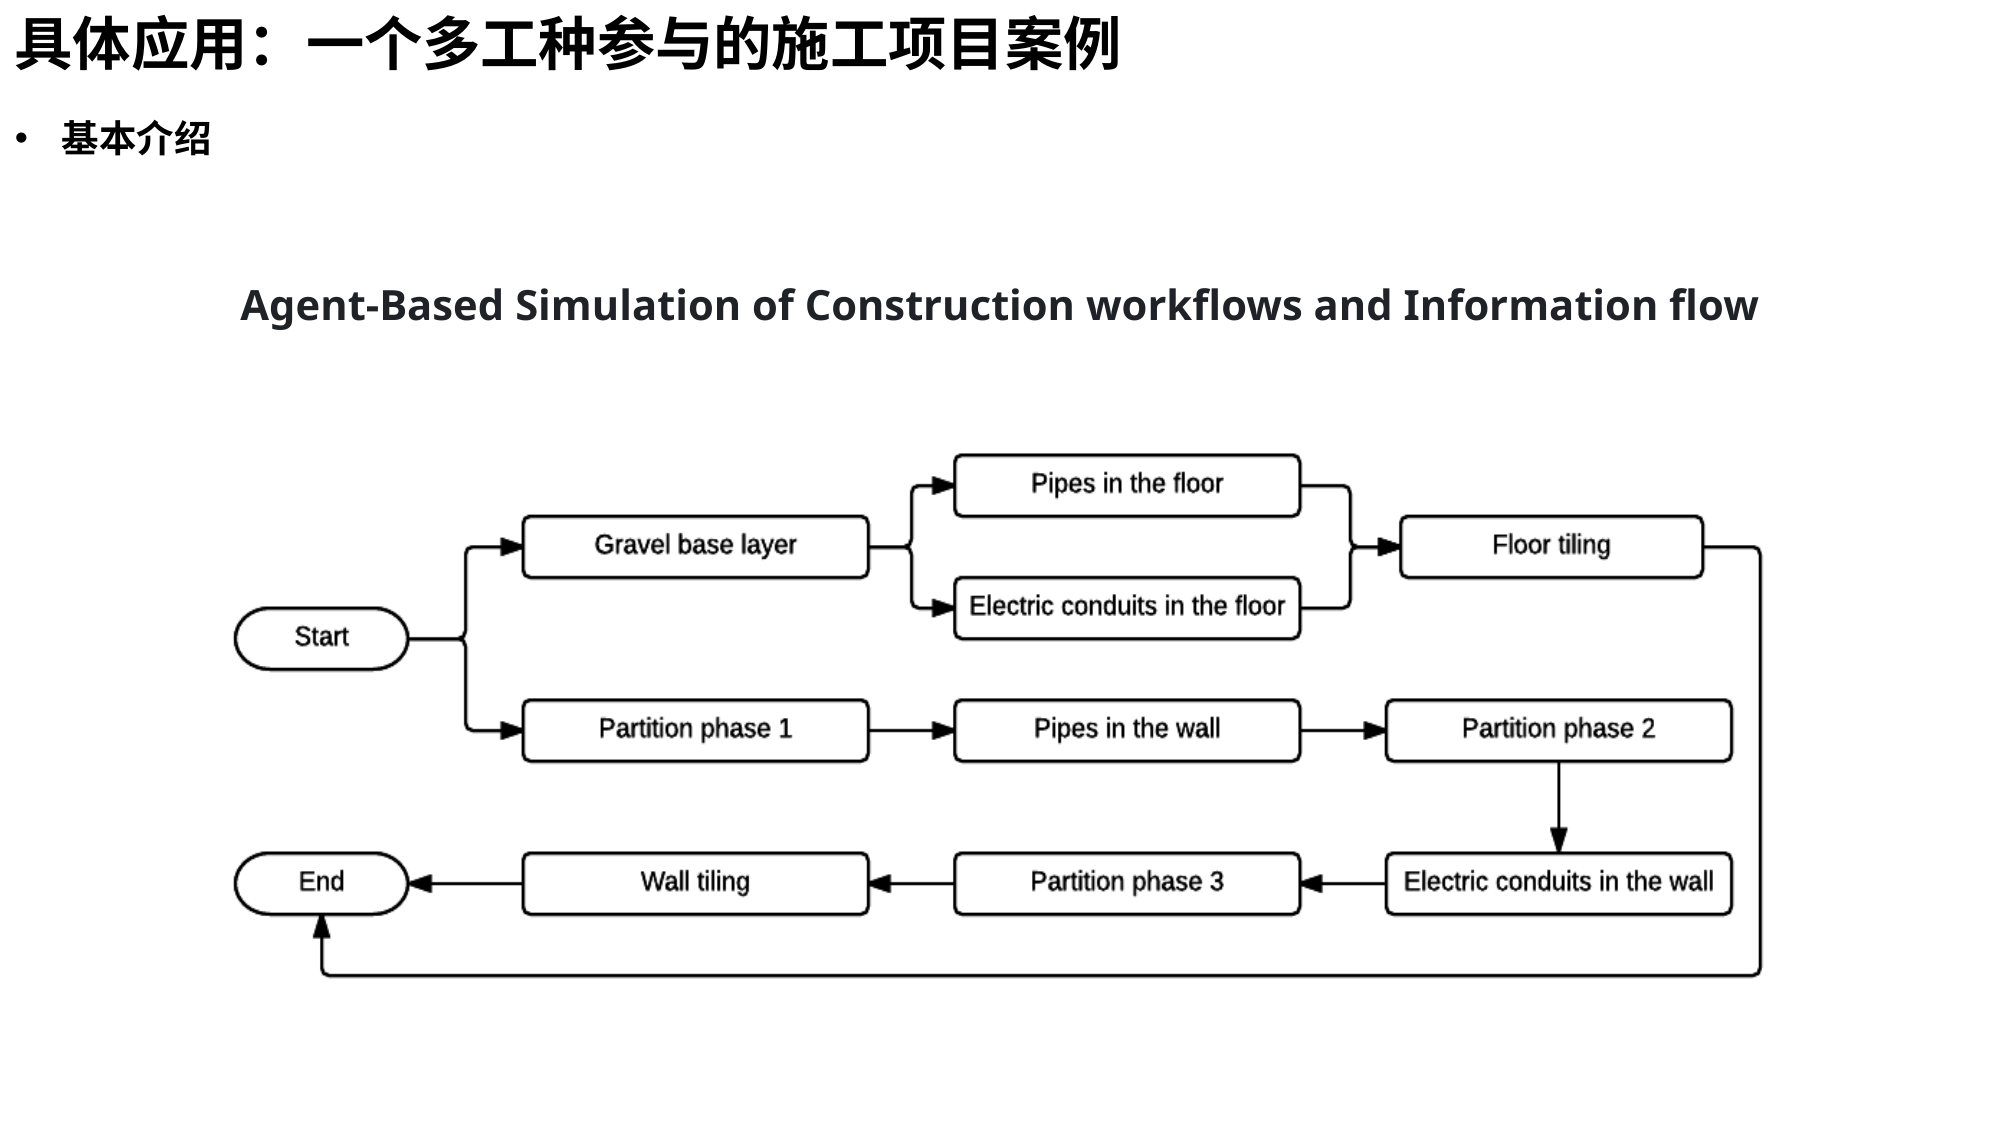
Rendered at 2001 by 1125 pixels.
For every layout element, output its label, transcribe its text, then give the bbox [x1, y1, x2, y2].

text_box Agent-Based Simulation of Construction workflows and Information flow [0, 270, 2000, 336]
text_box 具体应用：一个多工种参与的施工项目案例 [0, 0, 2000, 85]
picture [230, 445, 1770, 986]
text_box 基本介绍 [0, 85, 2000, 168]
